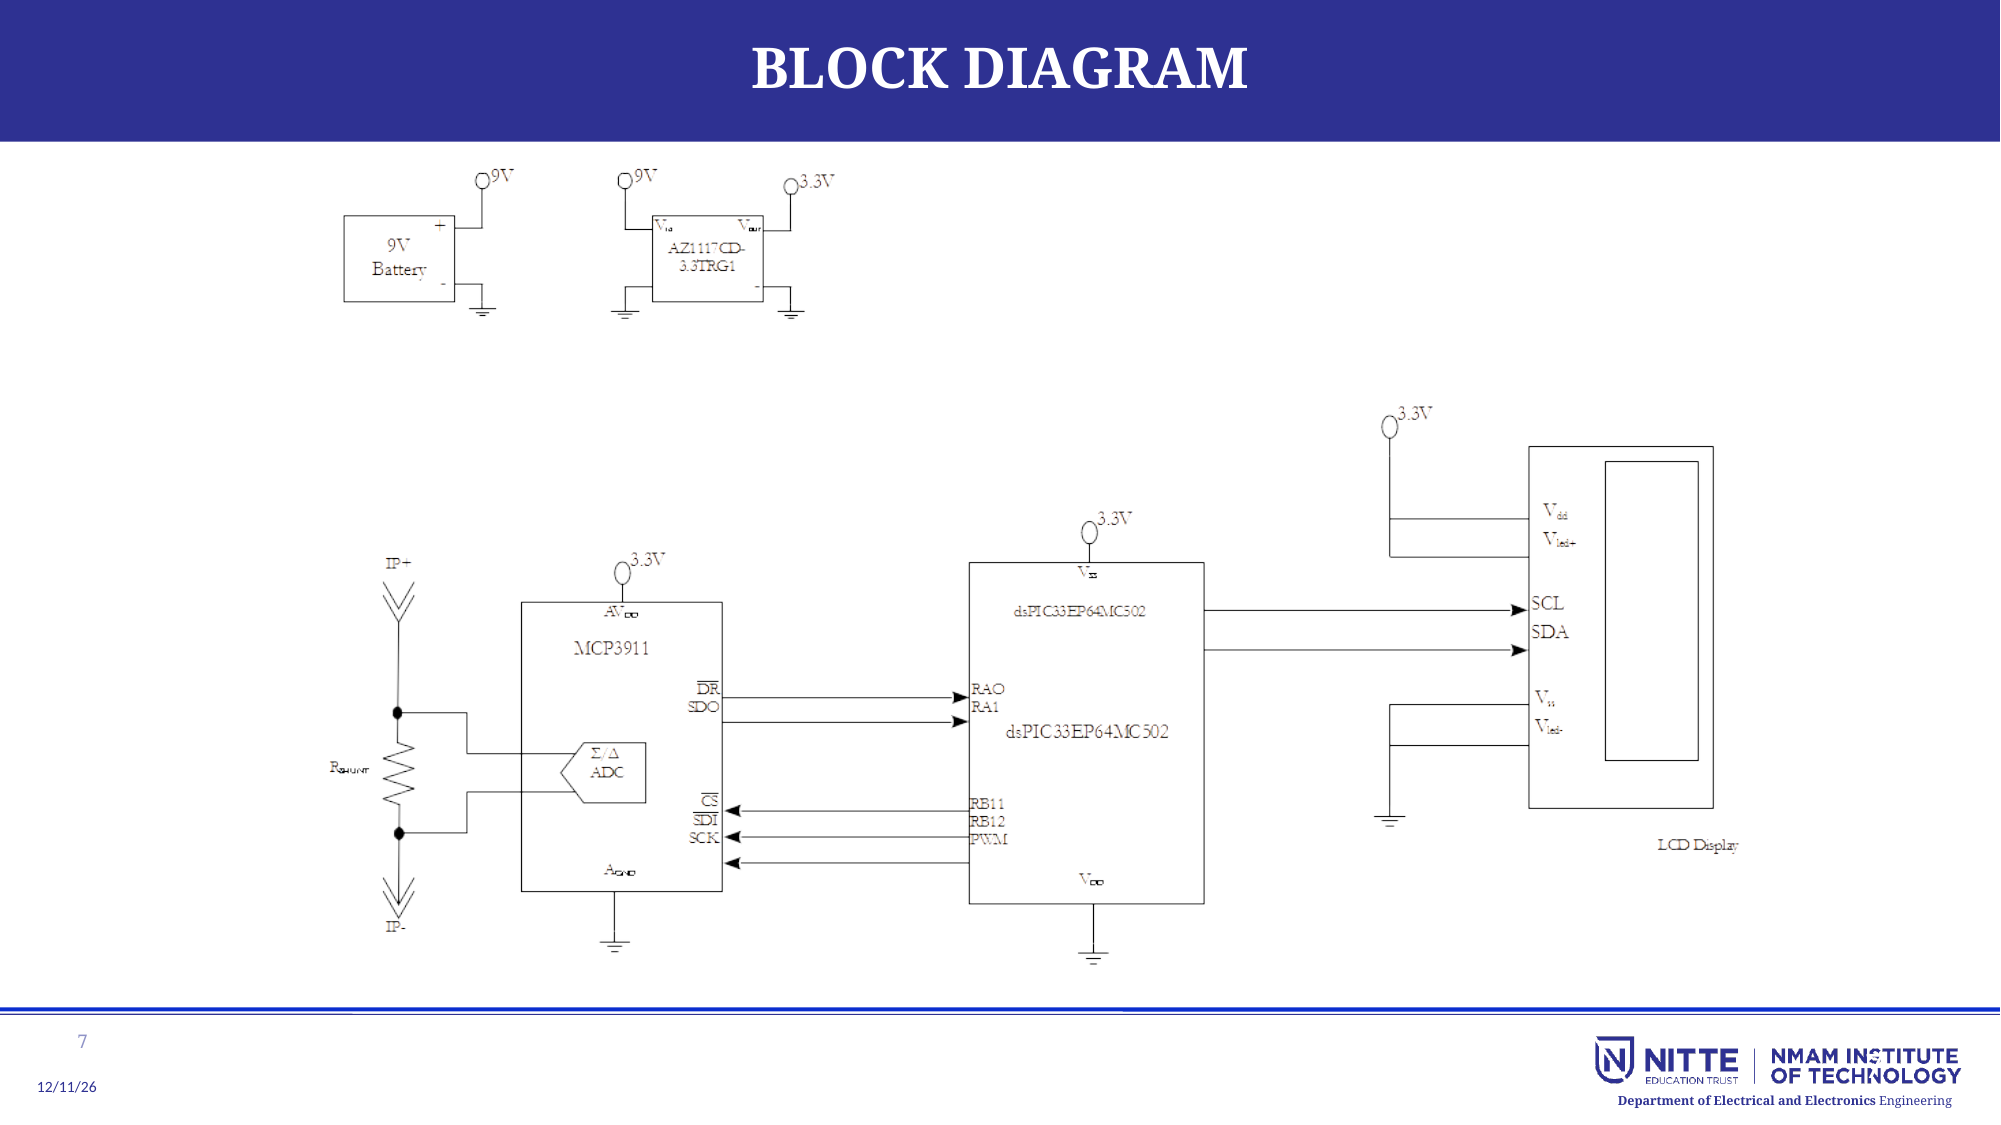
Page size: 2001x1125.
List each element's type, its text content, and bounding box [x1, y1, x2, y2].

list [233, 87, 1767, 1125]
picture [1767, 1032, 1963, 1086]
slide_number 7 [1850, 1033, 2000, 1094]
title BLOCK DIAGRAM [0, 0, 2000, 142]
